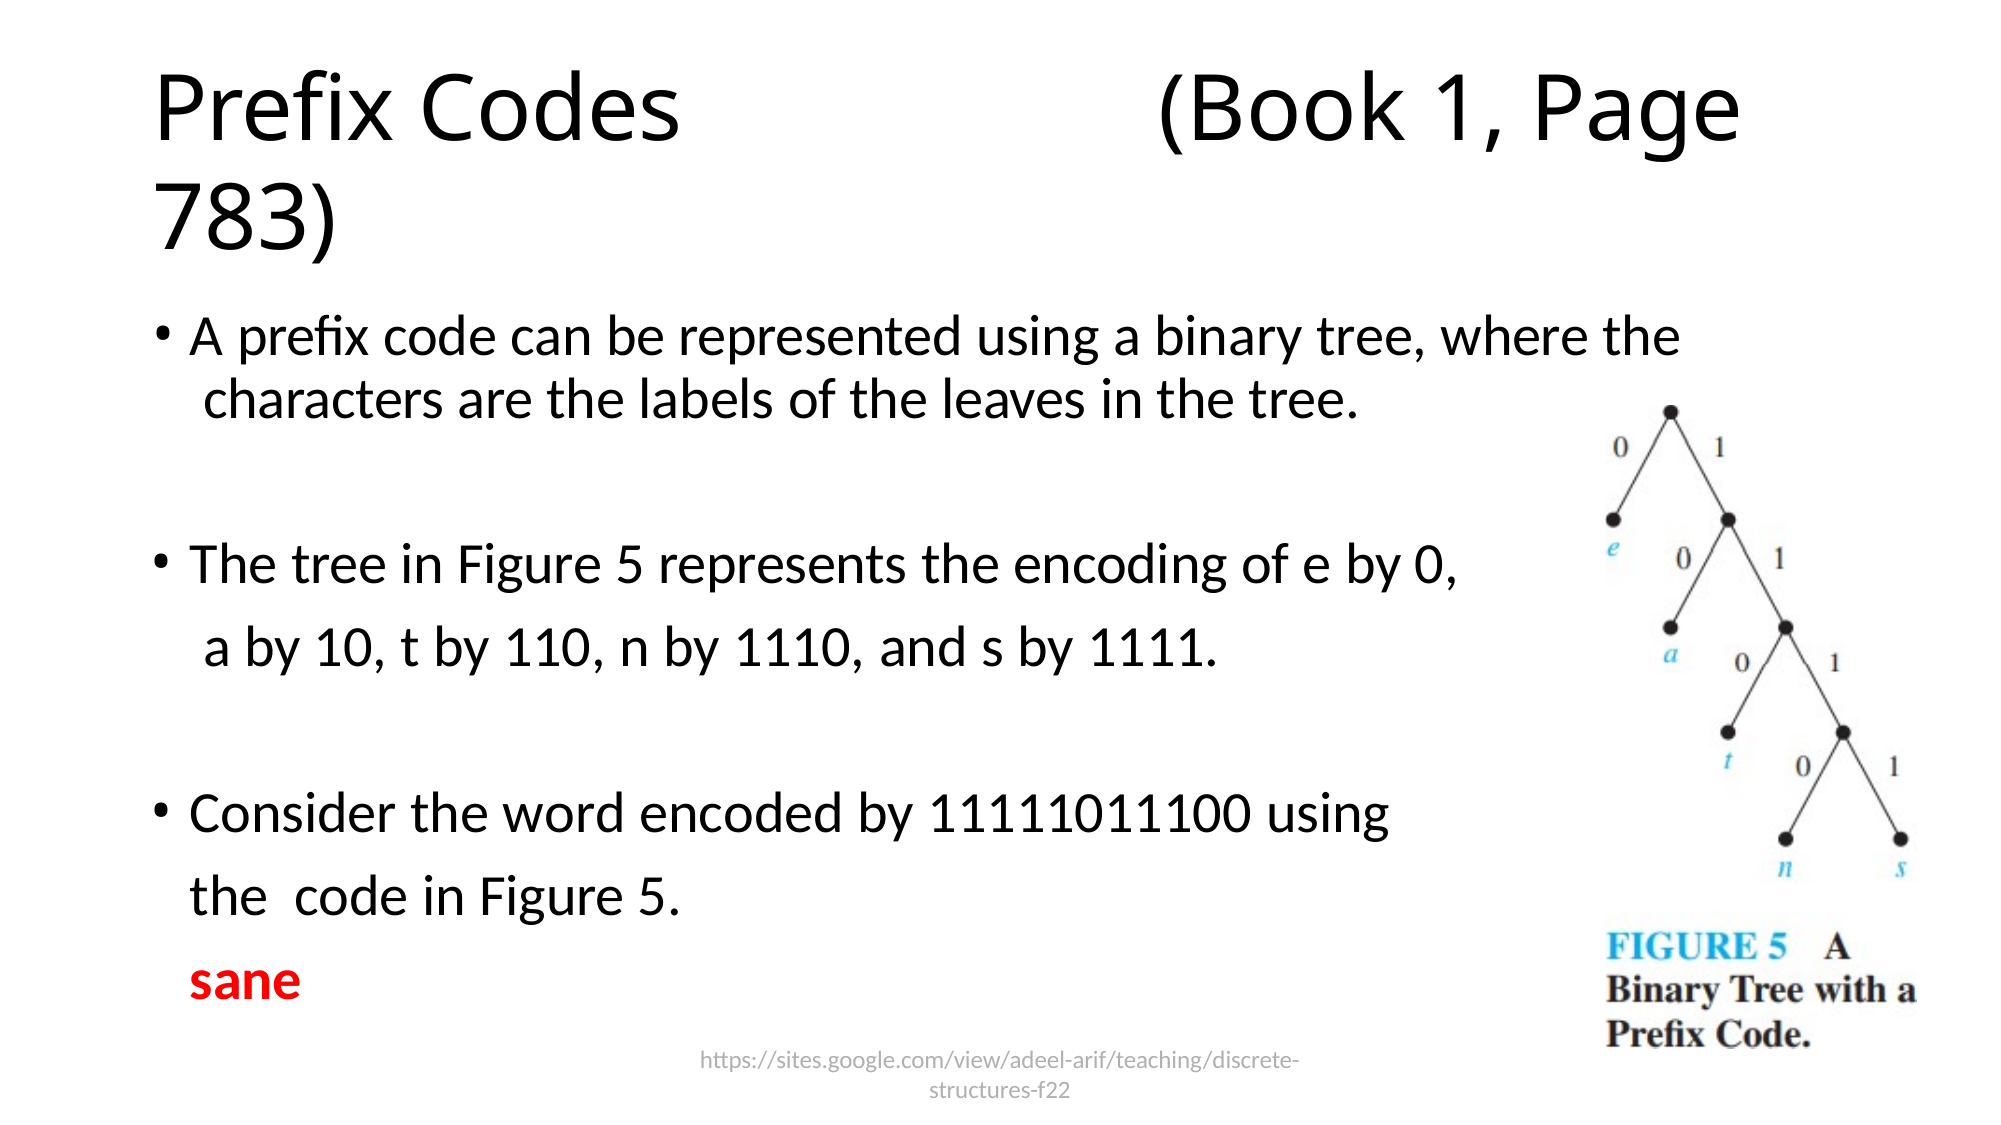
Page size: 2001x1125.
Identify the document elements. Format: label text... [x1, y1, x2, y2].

footer https://sites.google.com/view/adeel-arif/teaching/discrete- structures-f22 [694, 748, 1306, 1125]
title Prefix Codes (Book 1, Page 783) [150, 46, 1846, 269]
picture [1605, 405, 1917, 1049]
text_box A prefix code can be represented using a binary tree, where the characters are the labels of the leaves in the tree. The tree in Figure 5 represents the encoding of e by 0, a by 10, t by 110, n by 1110, and s by 1111. Consider the word encoded by 11111011100 using the code in Figure 5. sane [150, 294, 1695, 1011]
